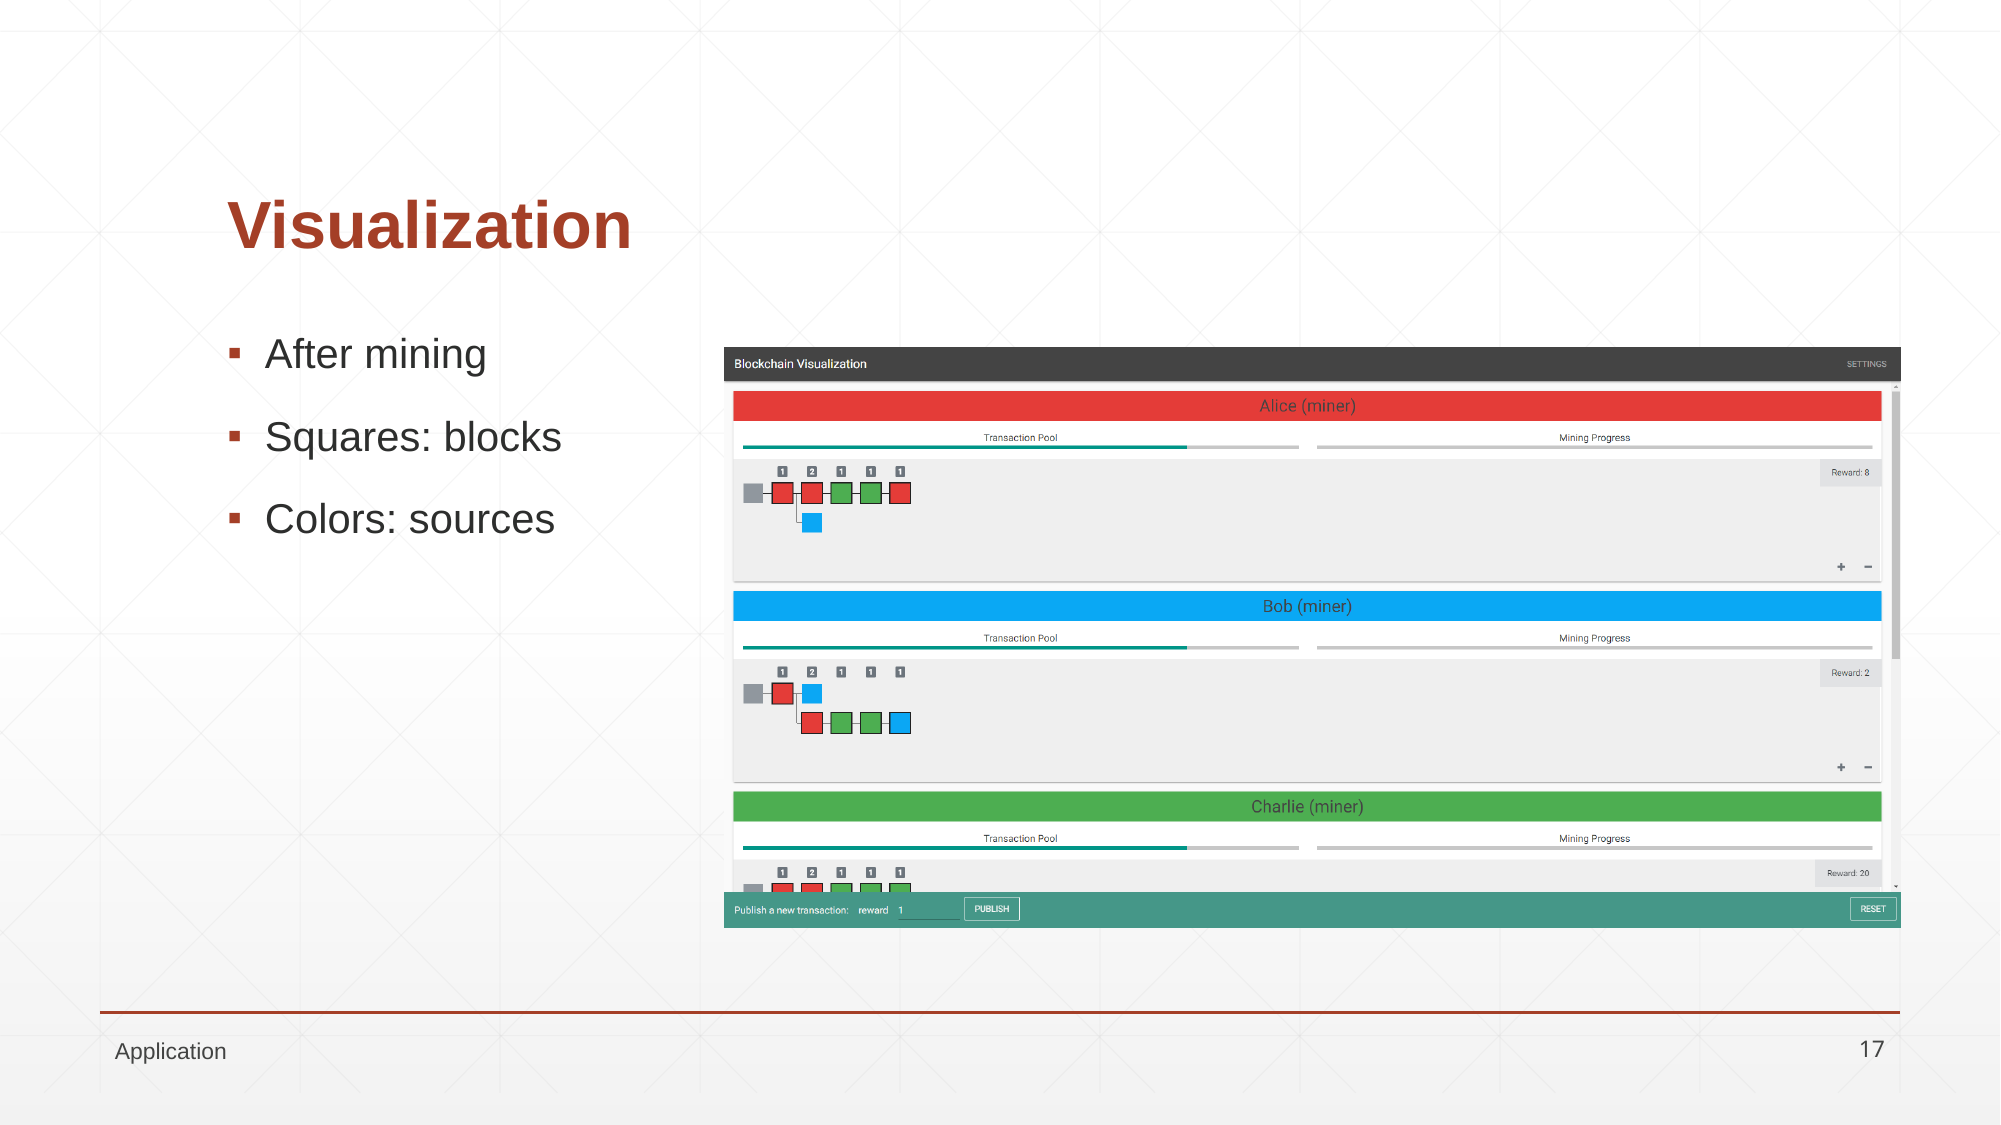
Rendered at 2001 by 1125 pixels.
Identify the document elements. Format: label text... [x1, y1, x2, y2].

list After mining Squares: blocks Colors: sources [212, 324, 1788, 950]
slide_number 17 [1749, 1031, 1901, 1069]
picture [723, 347, 1901, 928]
footer Application [99, 1031, 1106, 1069]
title Visualization [212, 82, 1788, 271]
